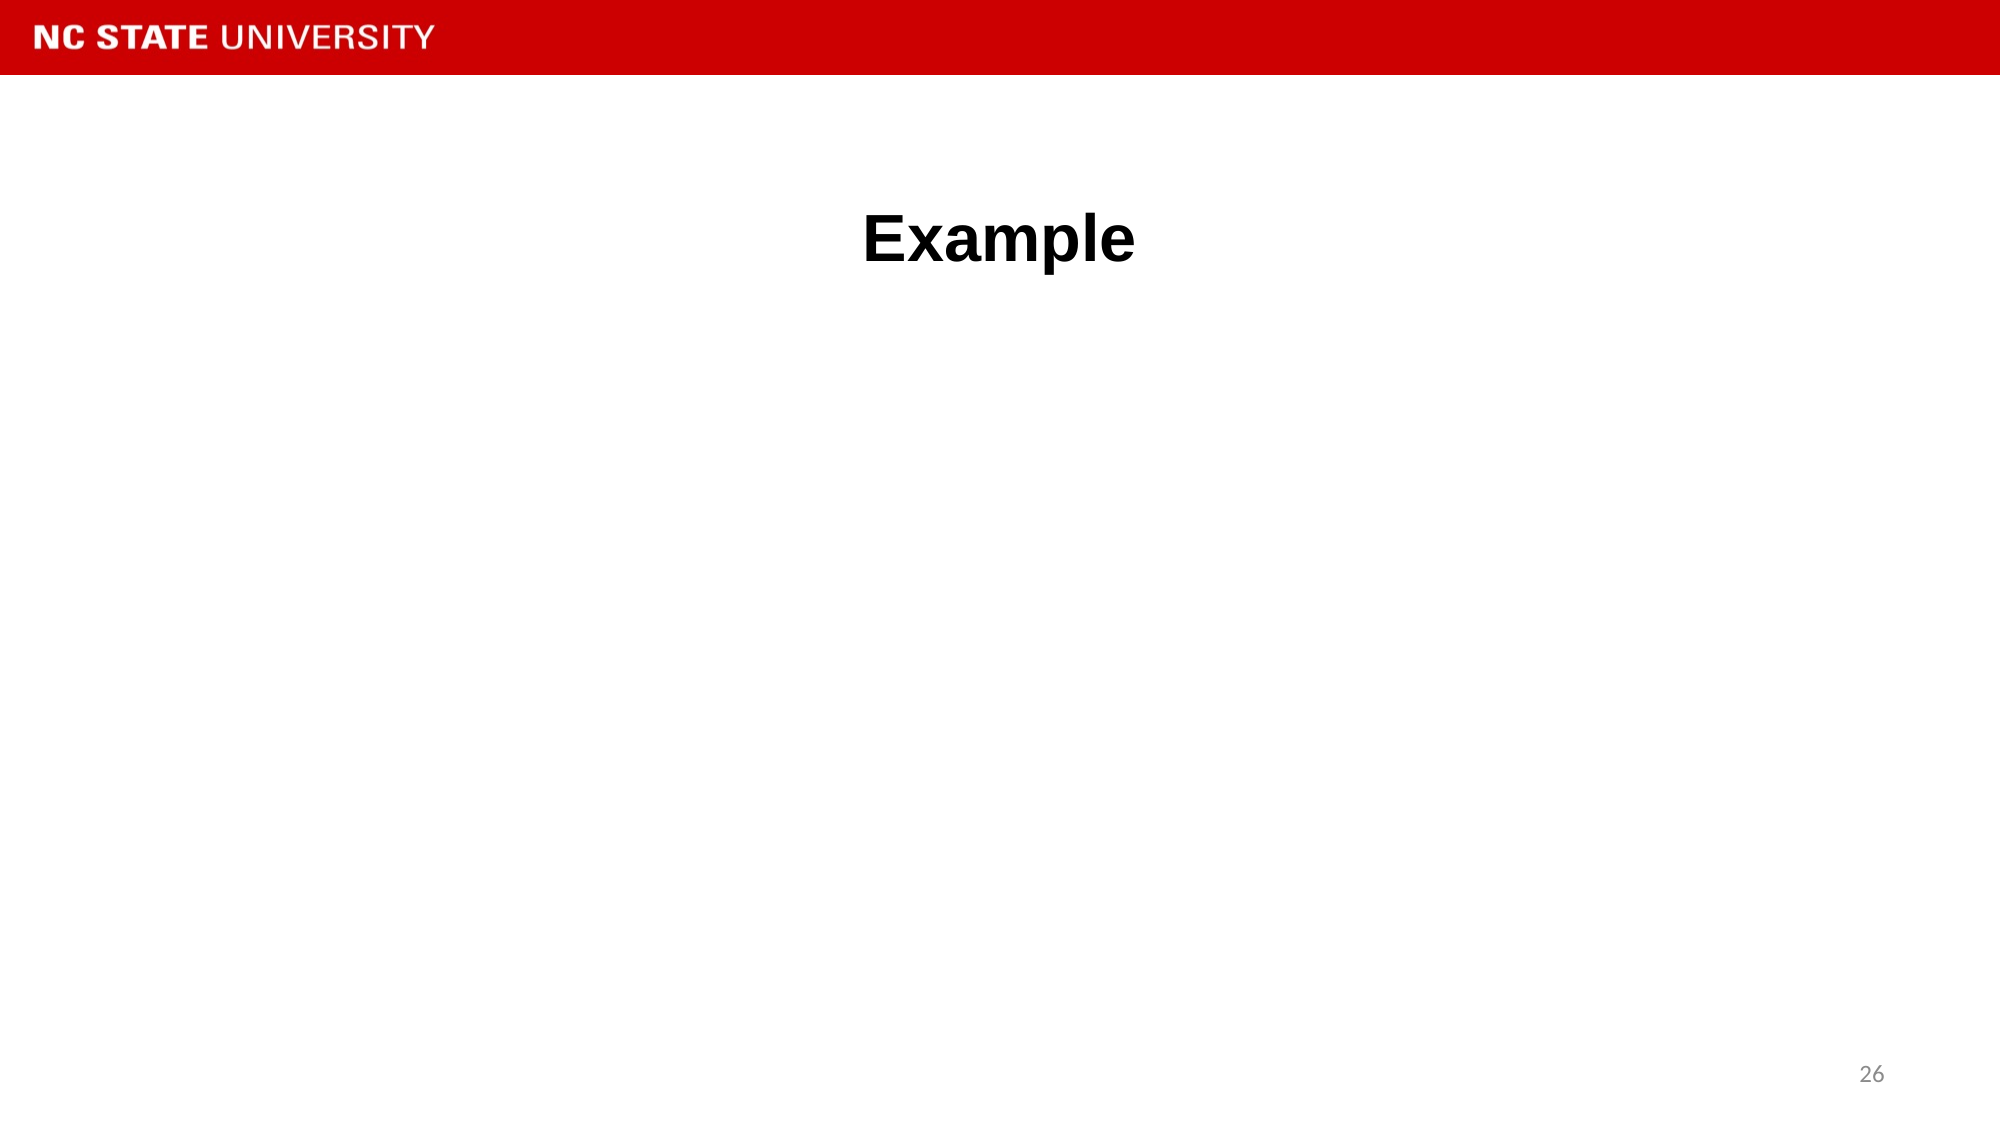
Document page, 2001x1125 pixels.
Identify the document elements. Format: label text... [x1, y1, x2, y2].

title Example [99, 147, 1900, 323]
picture [0, 0, 2000, 75]
slide_number 26 [1433, 1042, 1900, 1103]
